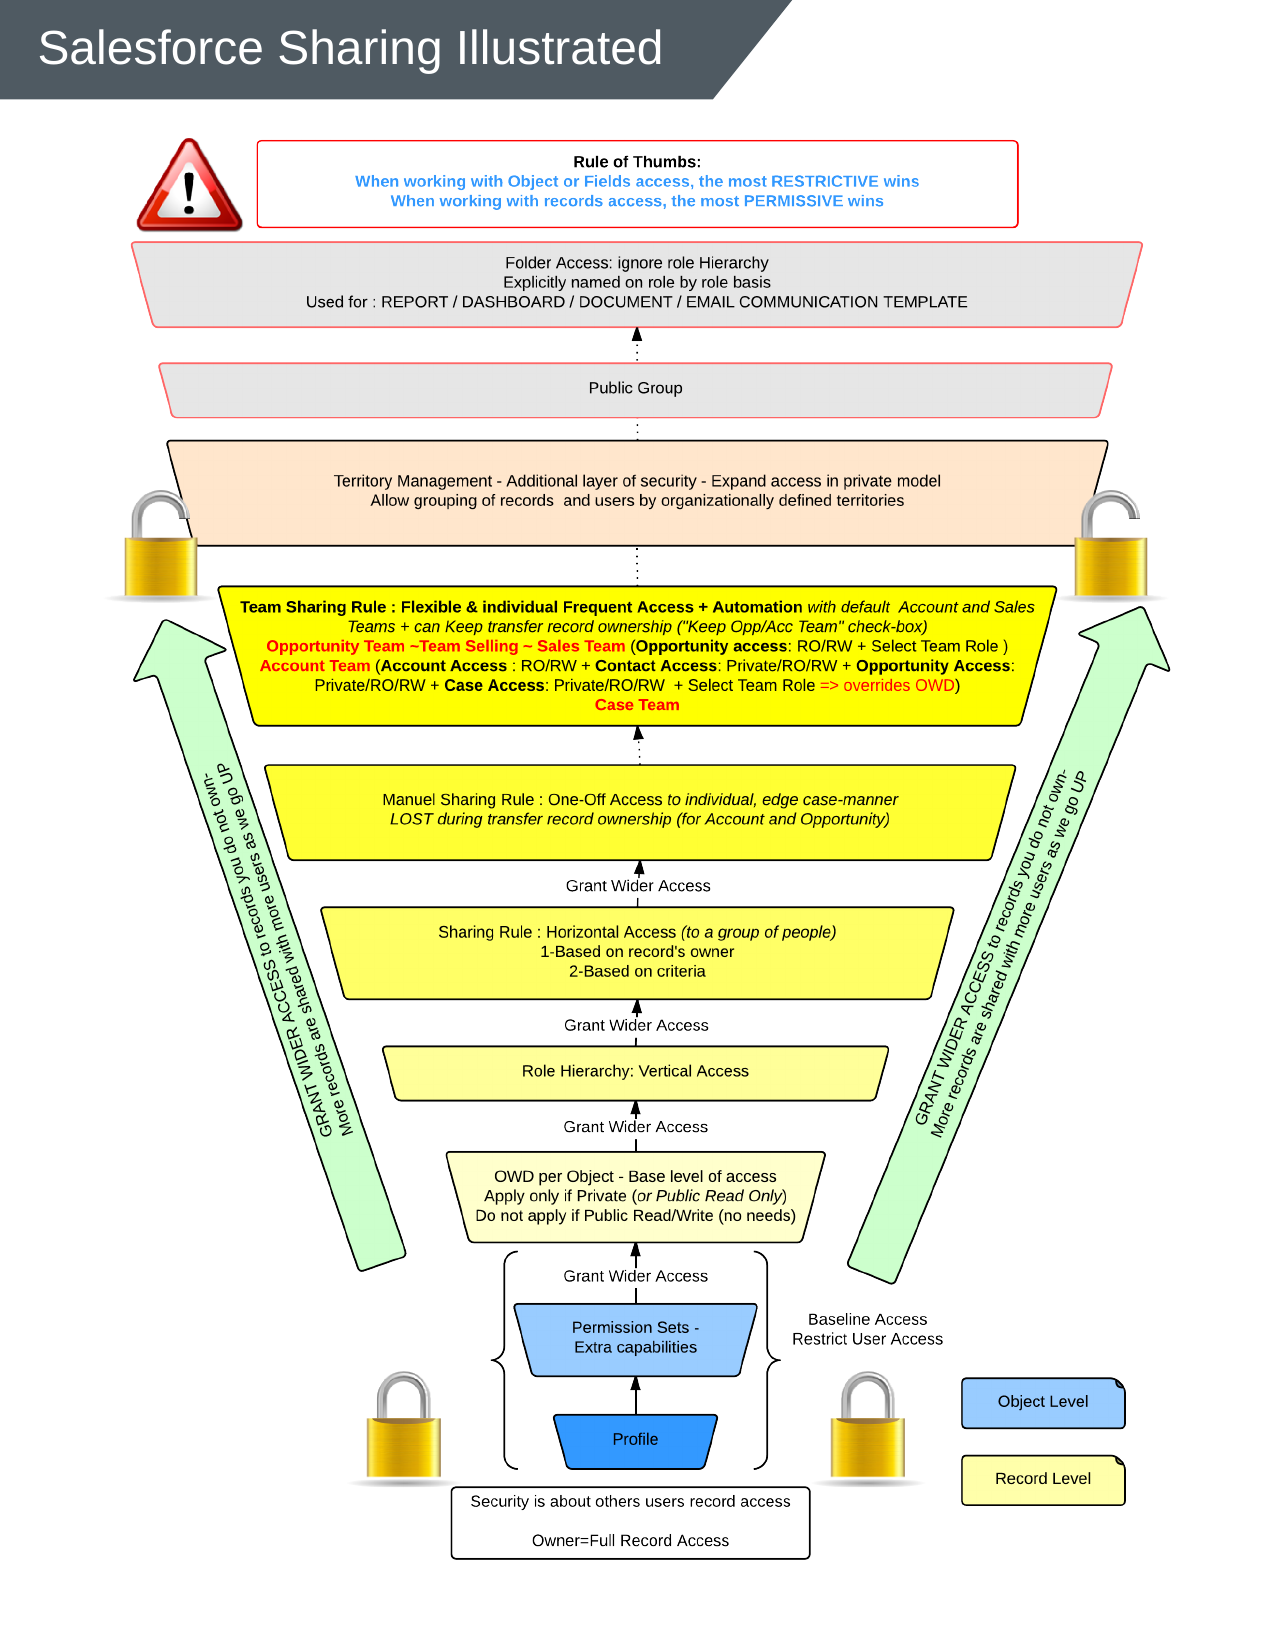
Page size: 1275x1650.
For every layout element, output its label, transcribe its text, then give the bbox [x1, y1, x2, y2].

title Salesforce Sharing Illustrated [37, 16, 723, 53]
picture [36, 54, 1270, 1650]
